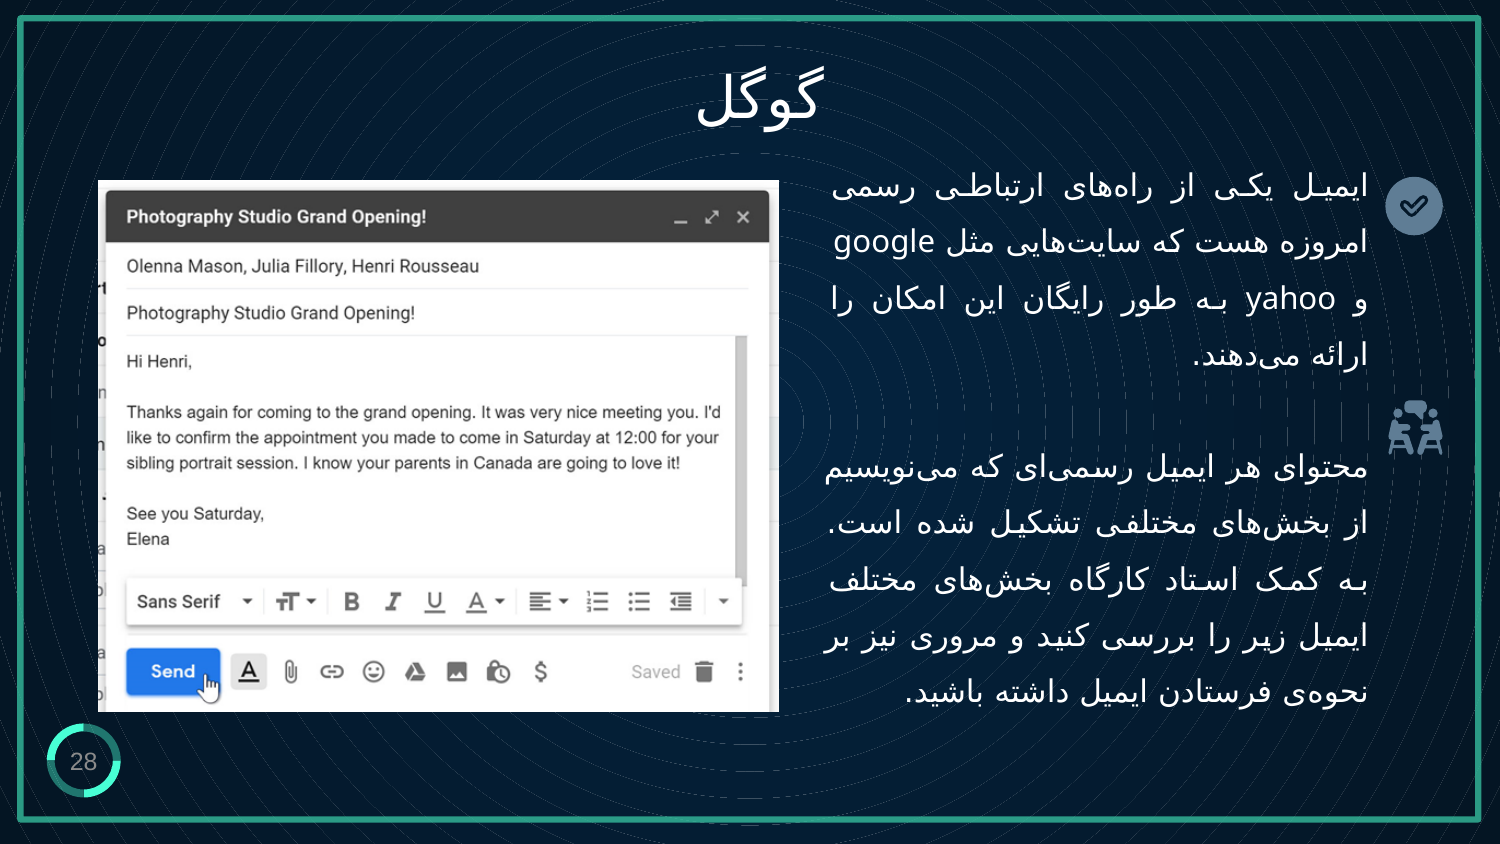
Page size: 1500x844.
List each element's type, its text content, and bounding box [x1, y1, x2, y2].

title گوگل [259, 45, 1241, 146]
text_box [1387, 400, 1444, 456]
text_box ایمیل یکی از راه‌های ارتباطی رسمی امروزه هست که سایت‌هایی مثل google و yahoo به طور رایگان این امکان را ارائه می‌دهند. محتوای هر ایمیل رسمی‌ای که می‌نویسیم از بخش‌های مختلفی تشکیل شده است. به کمک استاد کارگاه بخش‌های مختلف ایمیل زیر را بررسی کنید و مروری نیز بر نحوه‌ی فرستادن ایمیل داشته باشید. [807, 129, 1384, 726]
slide_number 28 [46, 723, 121, 798]
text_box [1385, 176, 1444, 236]
picture [97, 179, 779, 713]
